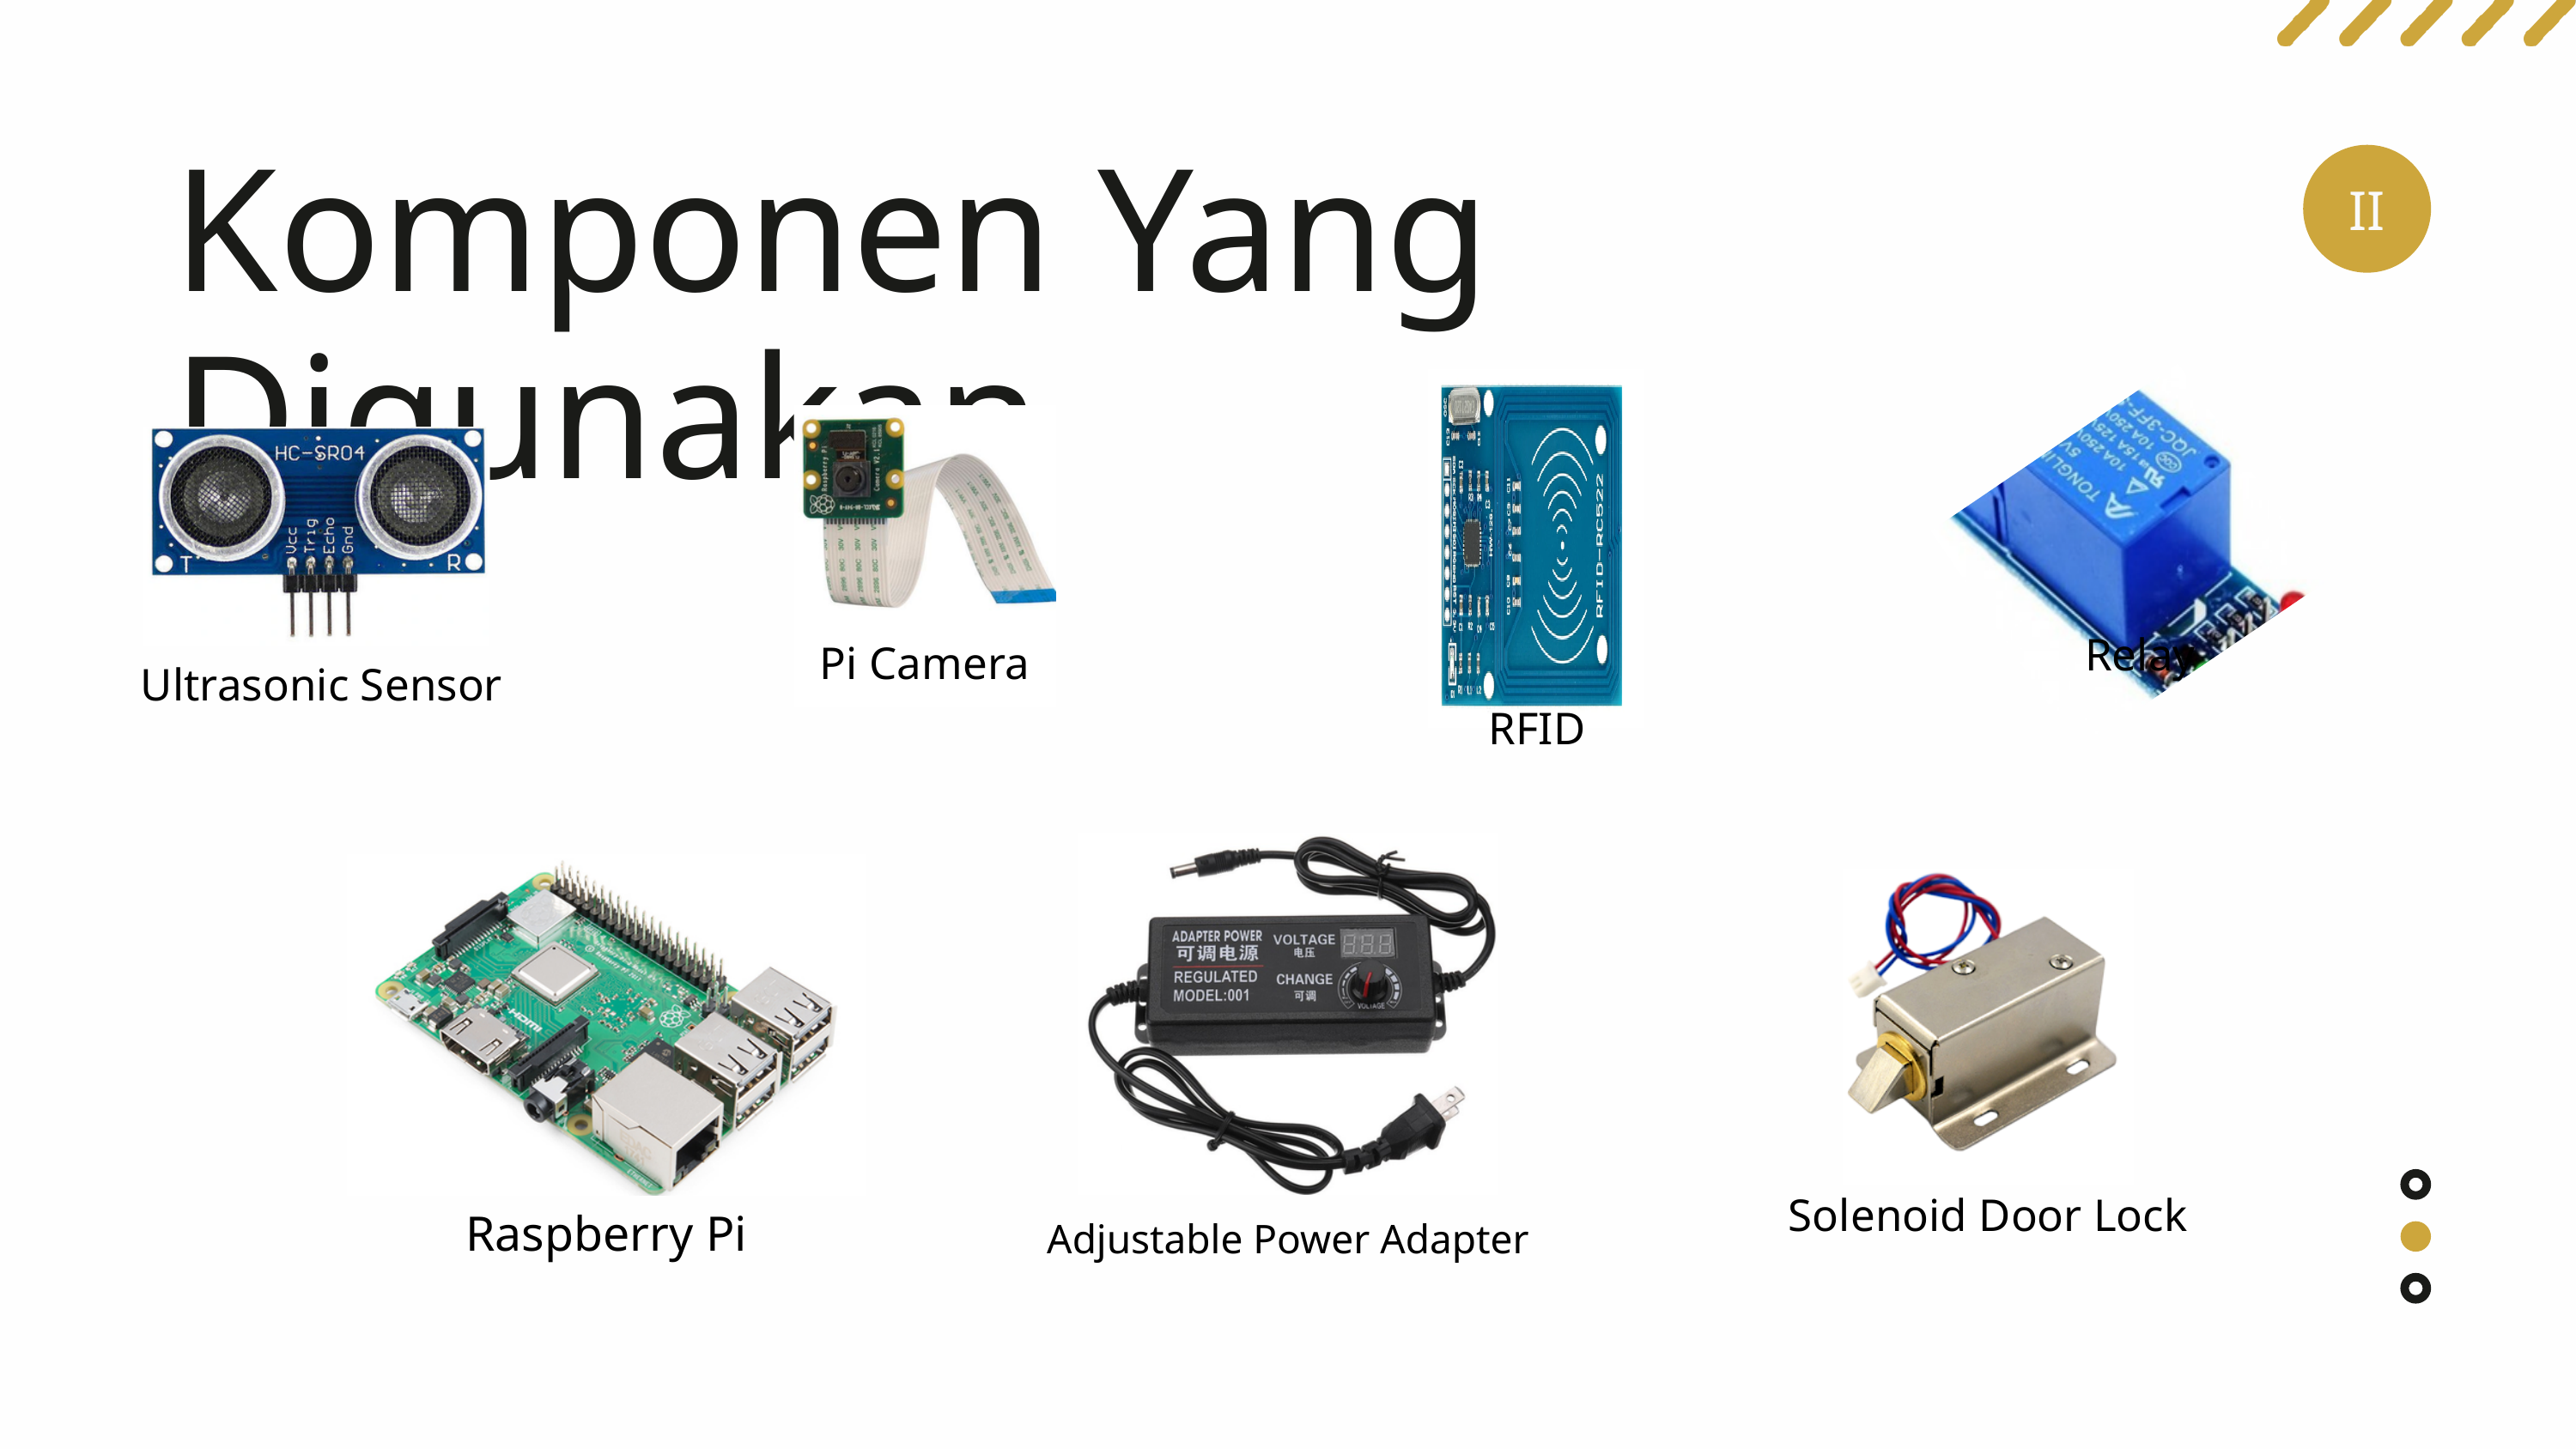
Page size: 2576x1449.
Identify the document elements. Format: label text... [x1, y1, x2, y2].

text_box [1930, 363, 2327, 749]
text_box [2302, 144, 2432, 273]
text_box Raspberry Pi [454, 1193, 758, 1261]
text_box [1843, 869, 2135, 1179]
text_box [1427, 369, 1645, 729]
text_box Adjustable Power Adapter [1026, 1206, 1550, 1262]
text_box [1078, 833, 1498, 1195]
text_box [346, 854, 867, 1196]
text_box Ultrasonic Sensor [115, 648, 518, 711]
text_box Relay [2079, 618, 2202, 680]
text_box [793, 405, 1056, 707]
text_box Solenoid Door Lock [1776, 1179, 2202, 1240]
text_box Komponen Yang Digunakan [173, 138, 2079, 513]
text_box Pi Camera [811, 627, 1038, 688]
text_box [2348, 1221, 2483, 1252]
text_box RFID [1486, 691, 1589, 754]
text_box [2276, 0, 2576, 46]
text_box [143, 427, 490, 646]
